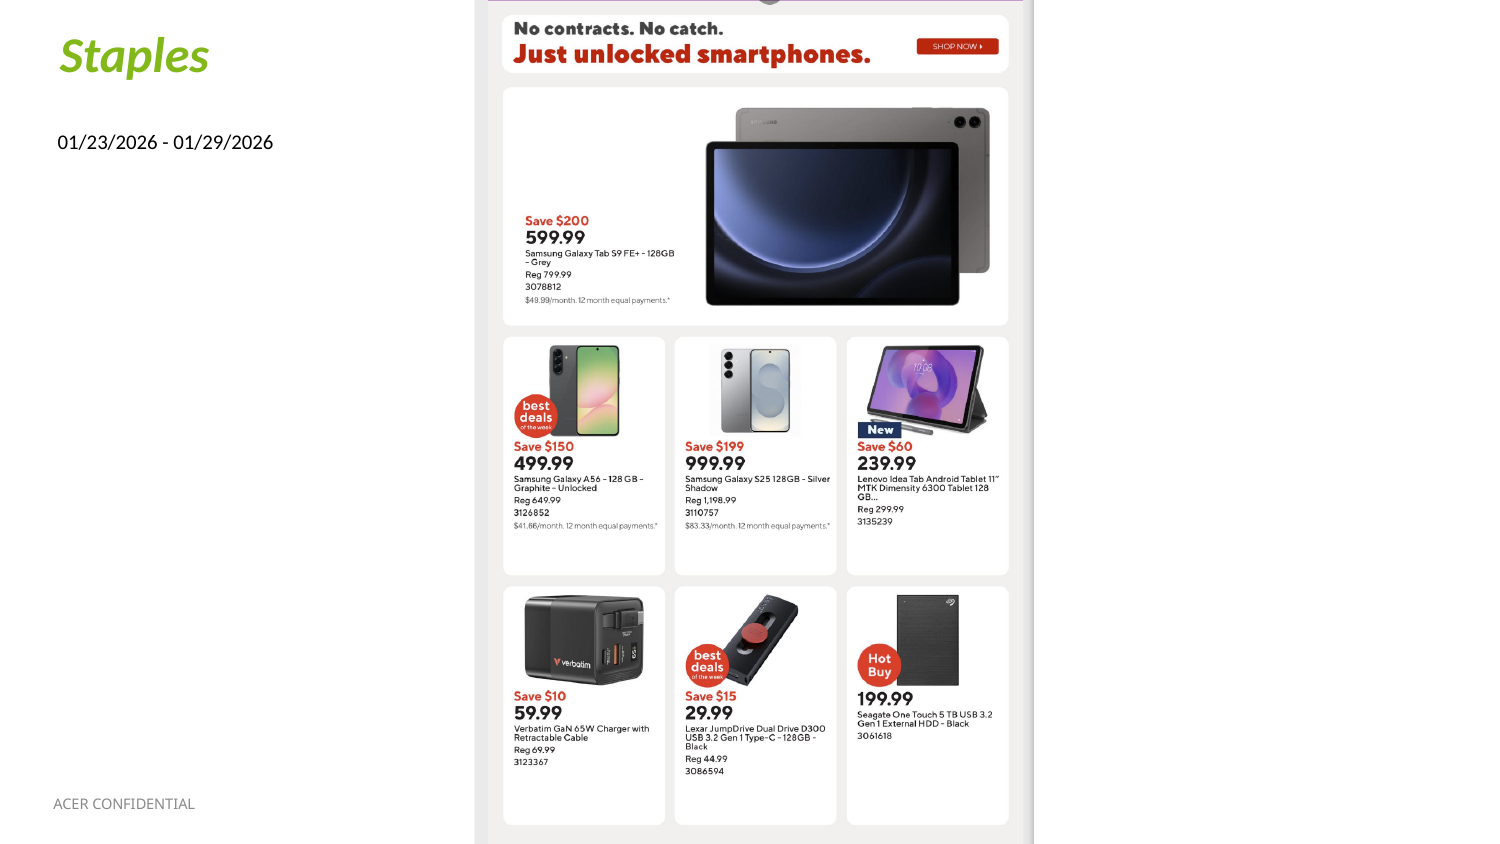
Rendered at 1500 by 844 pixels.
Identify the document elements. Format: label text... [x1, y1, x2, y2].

picture [466, 0, 1034, 844]
list 01/23/2026 - 01/29/2026 [57, 123, 461, 237]
title Staples [59, 34, 461, 123]
